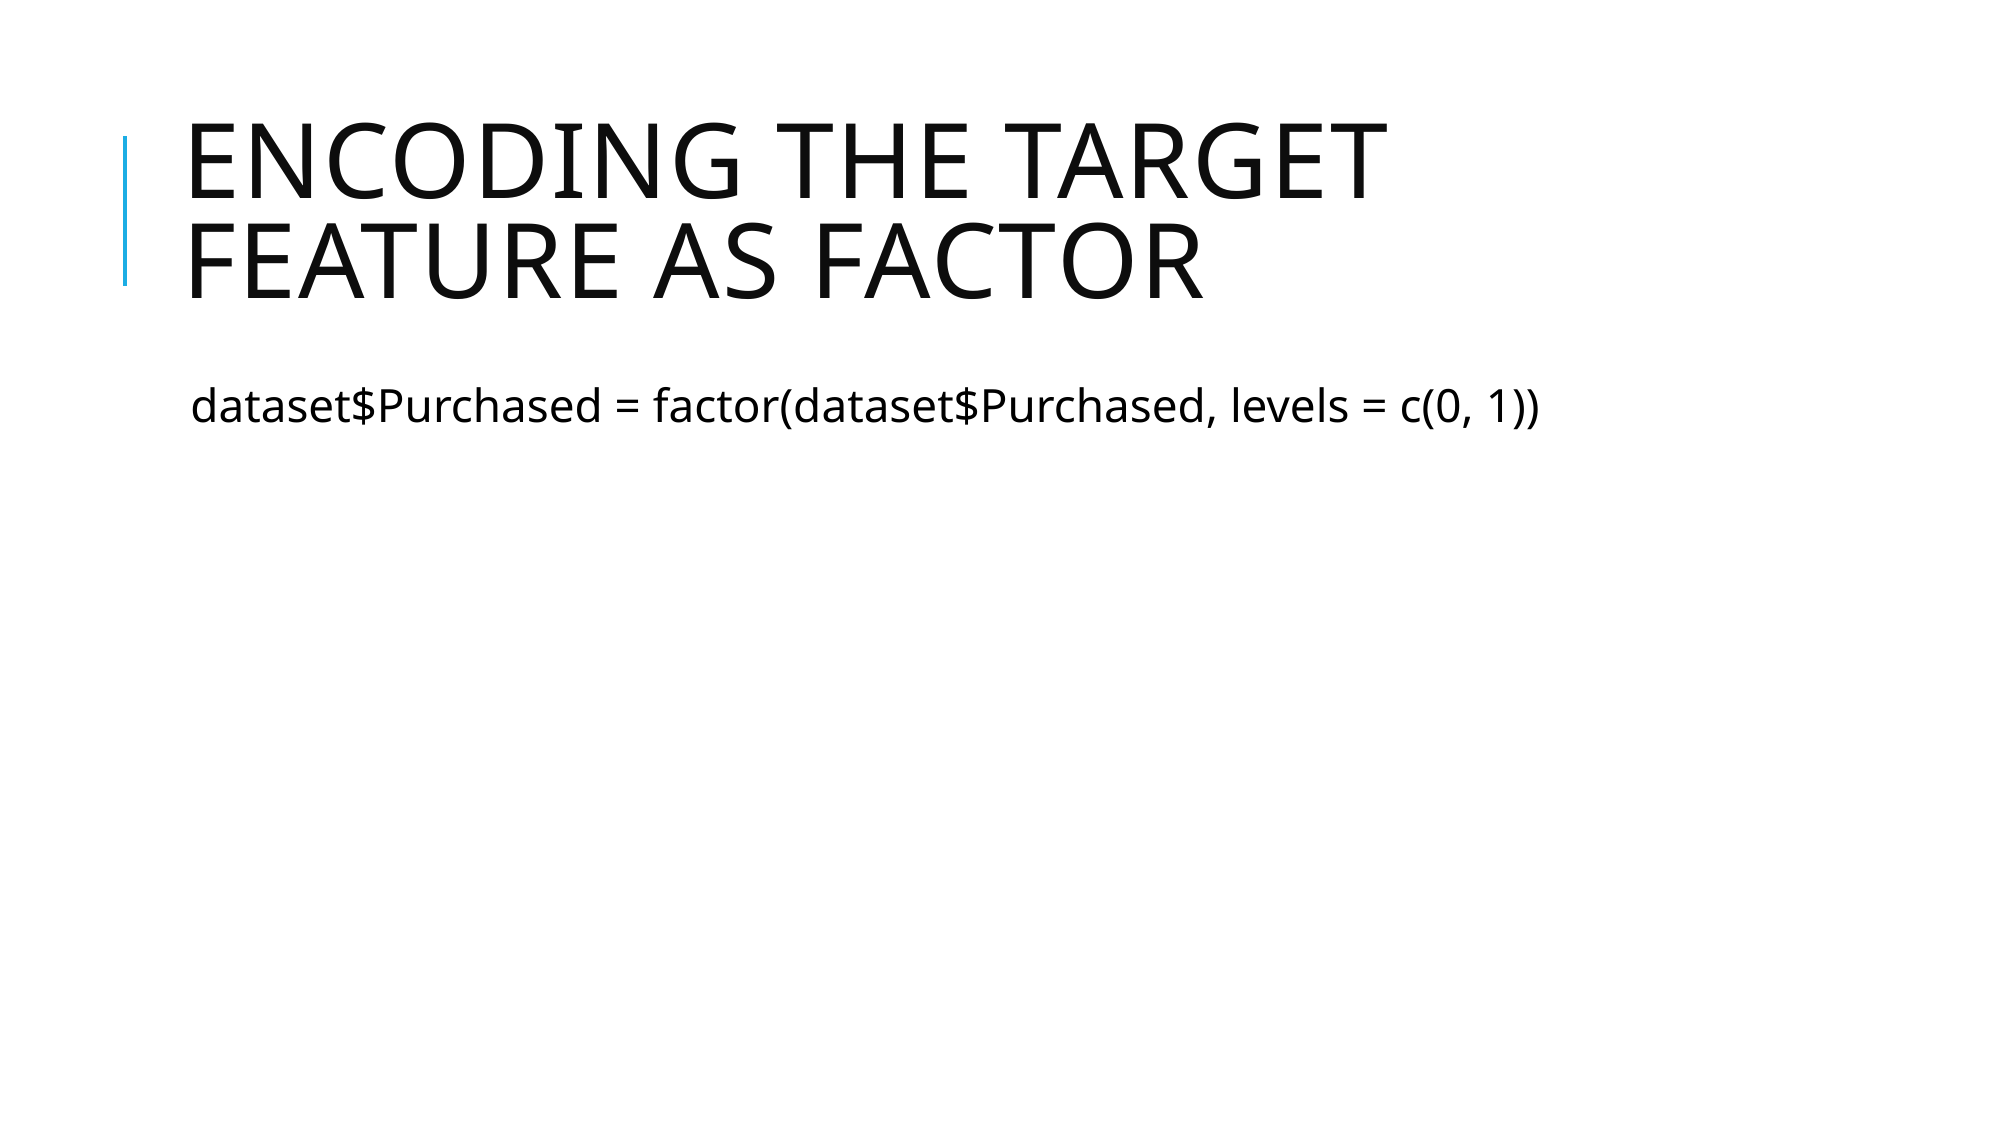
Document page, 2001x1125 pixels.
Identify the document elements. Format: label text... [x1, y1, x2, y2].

title Encoding the target feature as factor [168, 96, 1763, 342]
list dataset$Purchased = factor(dataset$Purchased, levels = c(0, 1)) [168, 375, 1763, 1035]
